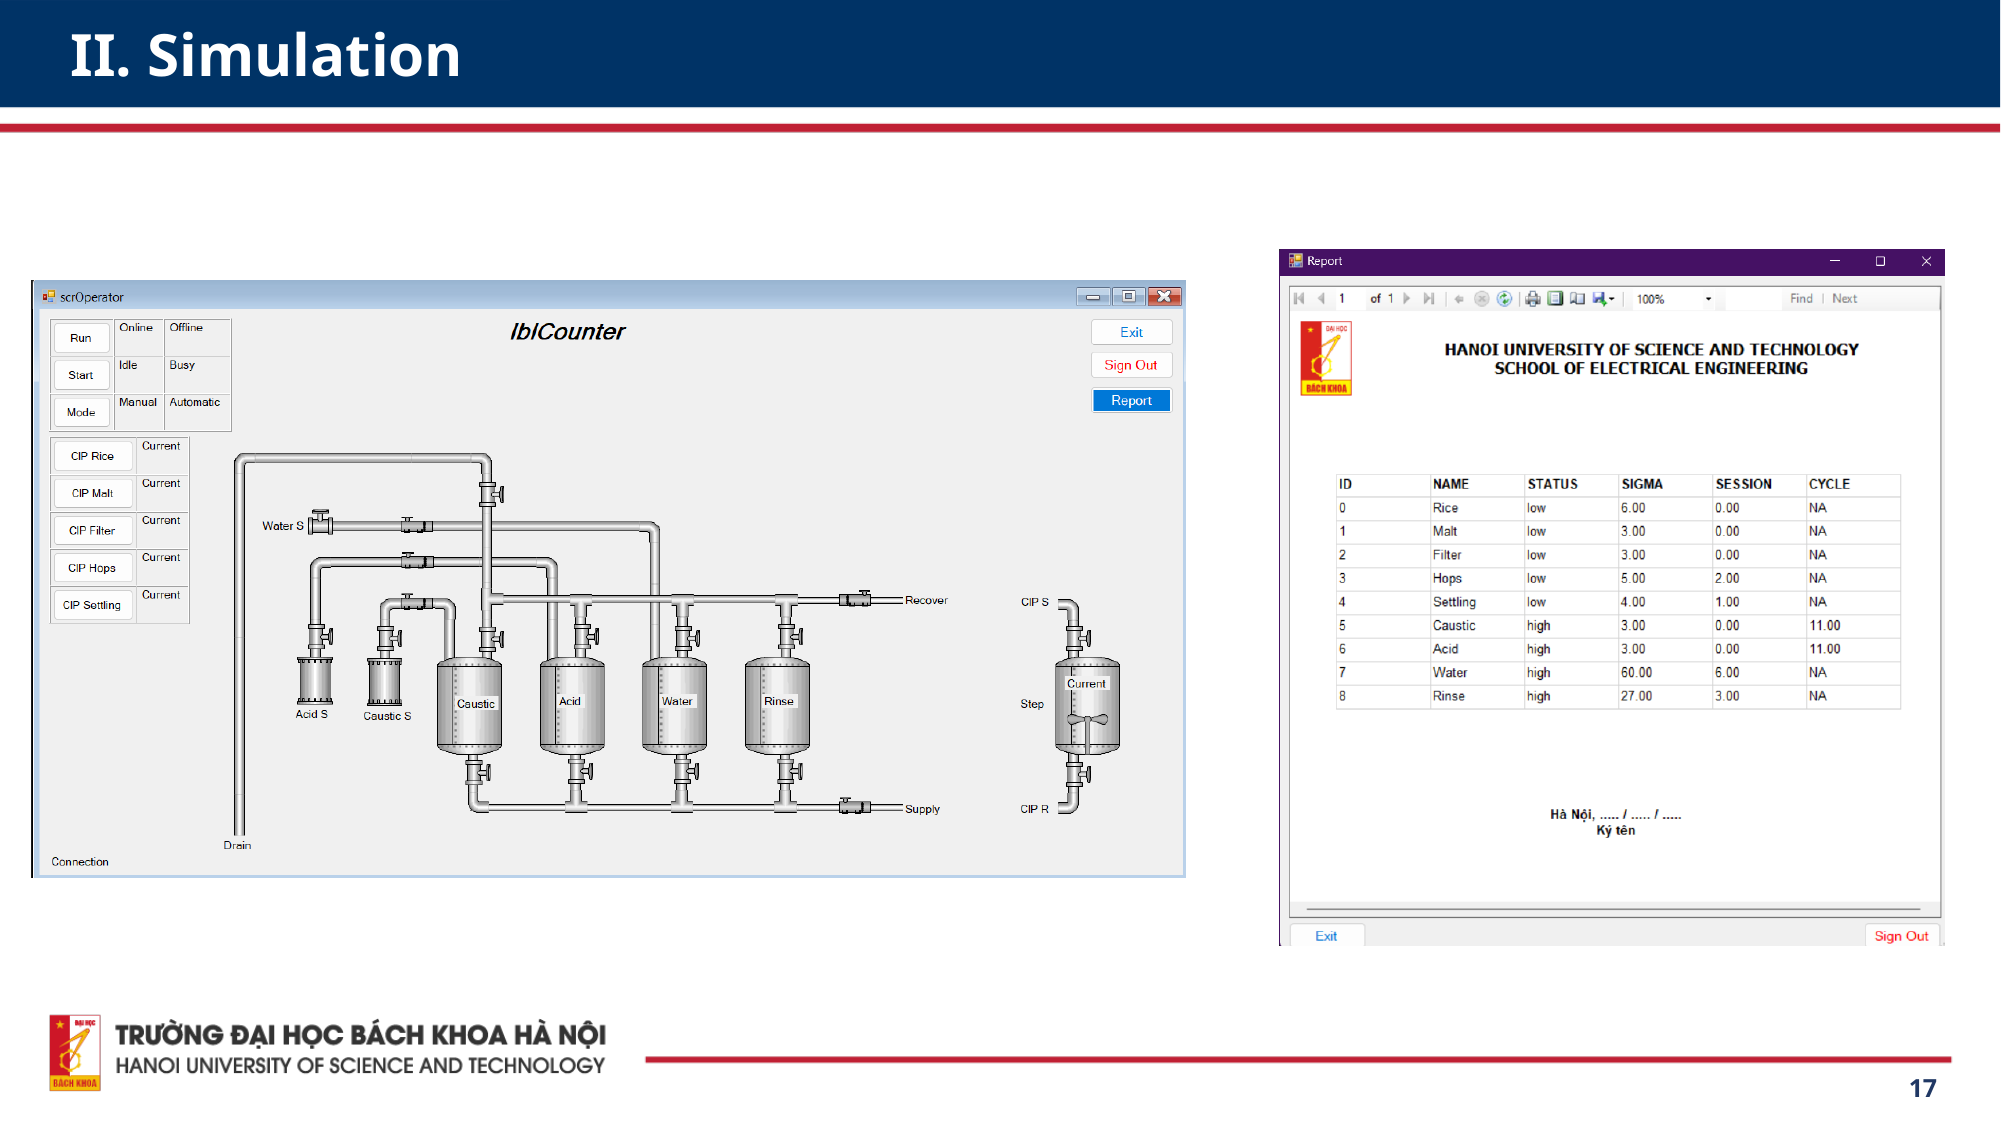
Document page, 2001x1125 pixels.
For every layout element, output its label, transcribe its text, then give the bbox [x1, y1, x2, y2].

slide_number 17 [1502, 1065, 1953, 1125]
picture [0, 0, 2001, 1125]
title II. Simulation [55, 18, 1945, 90]
